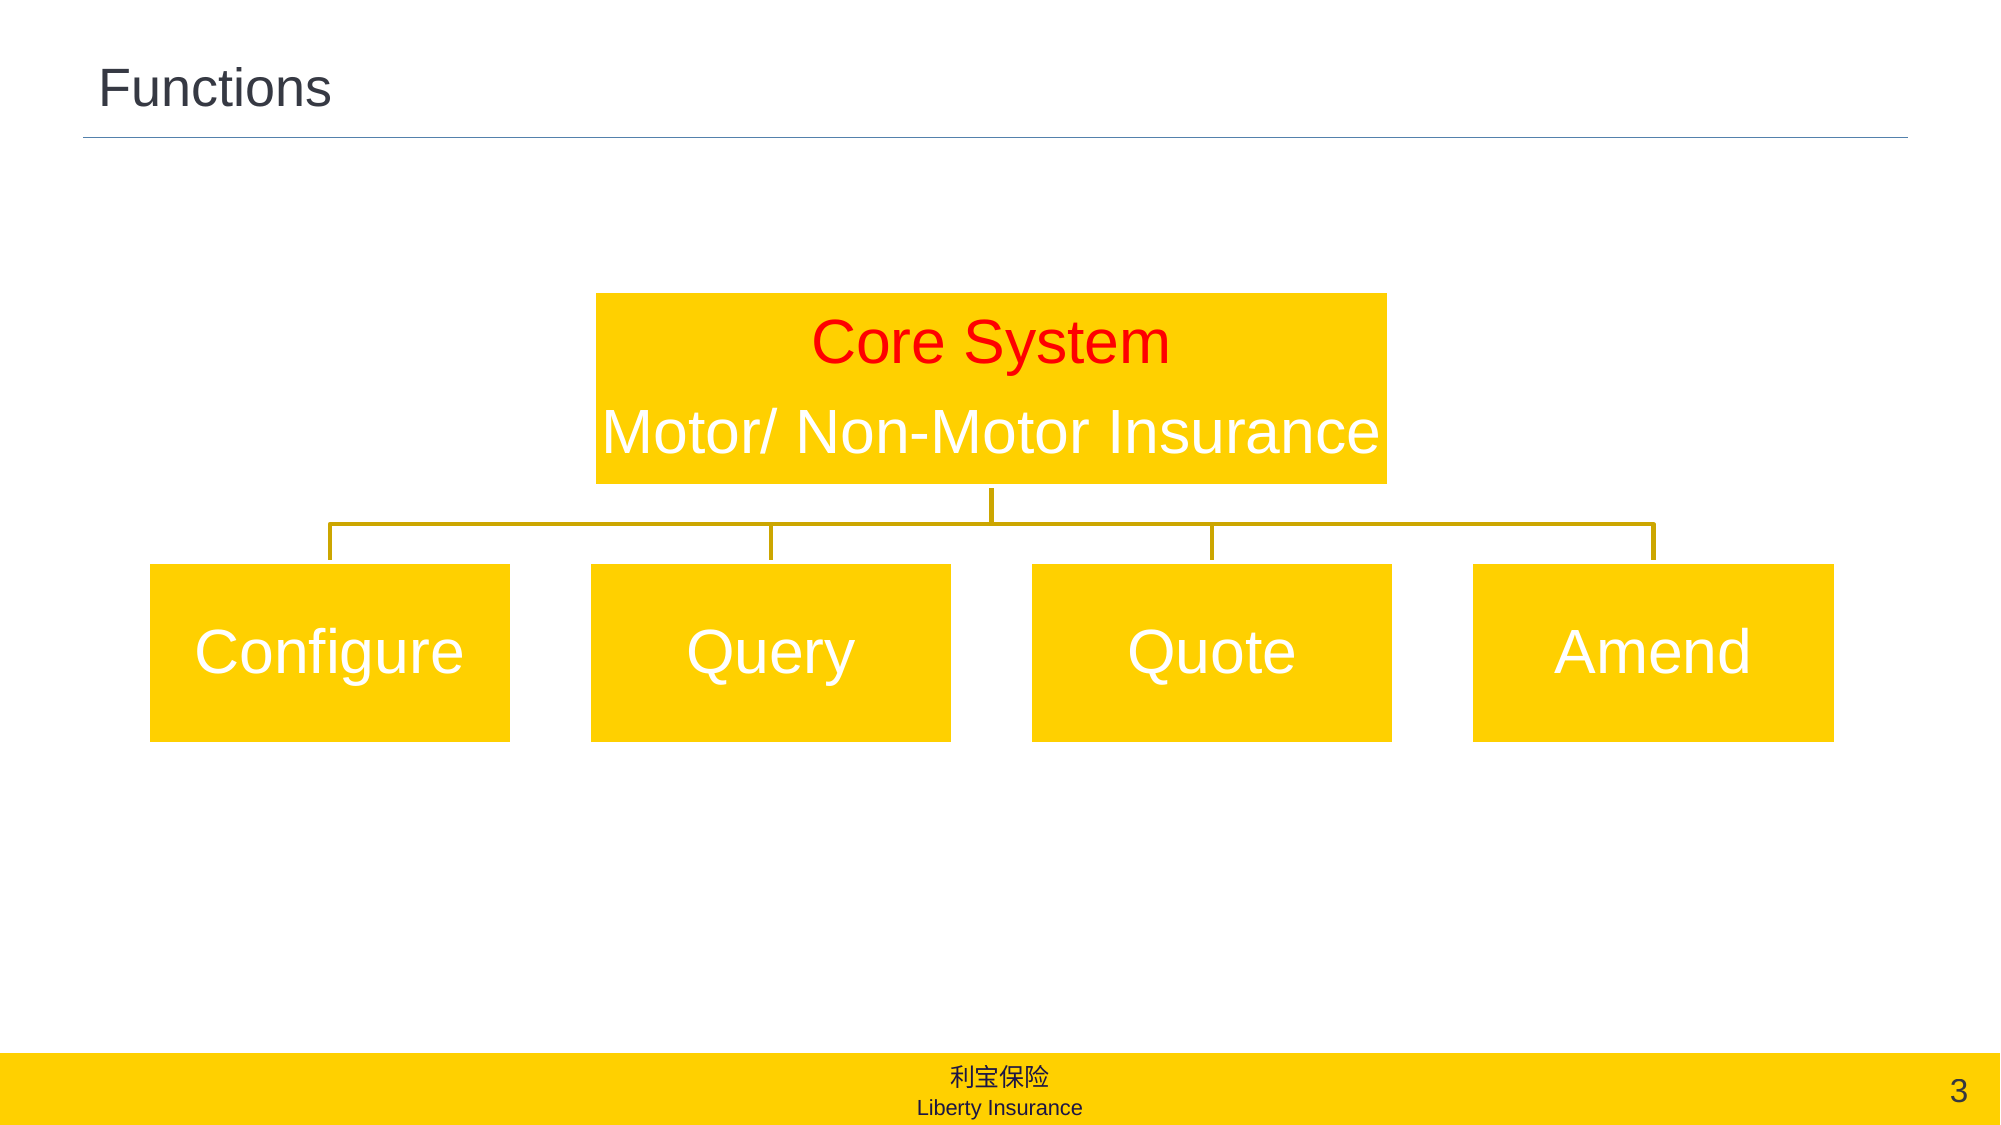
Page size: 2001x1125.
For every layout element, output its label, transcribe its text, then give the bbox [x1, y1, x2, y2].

slide_number 3 [1833, 1070, 1984, 1108]
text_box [146, 124, 1837, 911]
title Functions [83, 45, 1900, 125]
